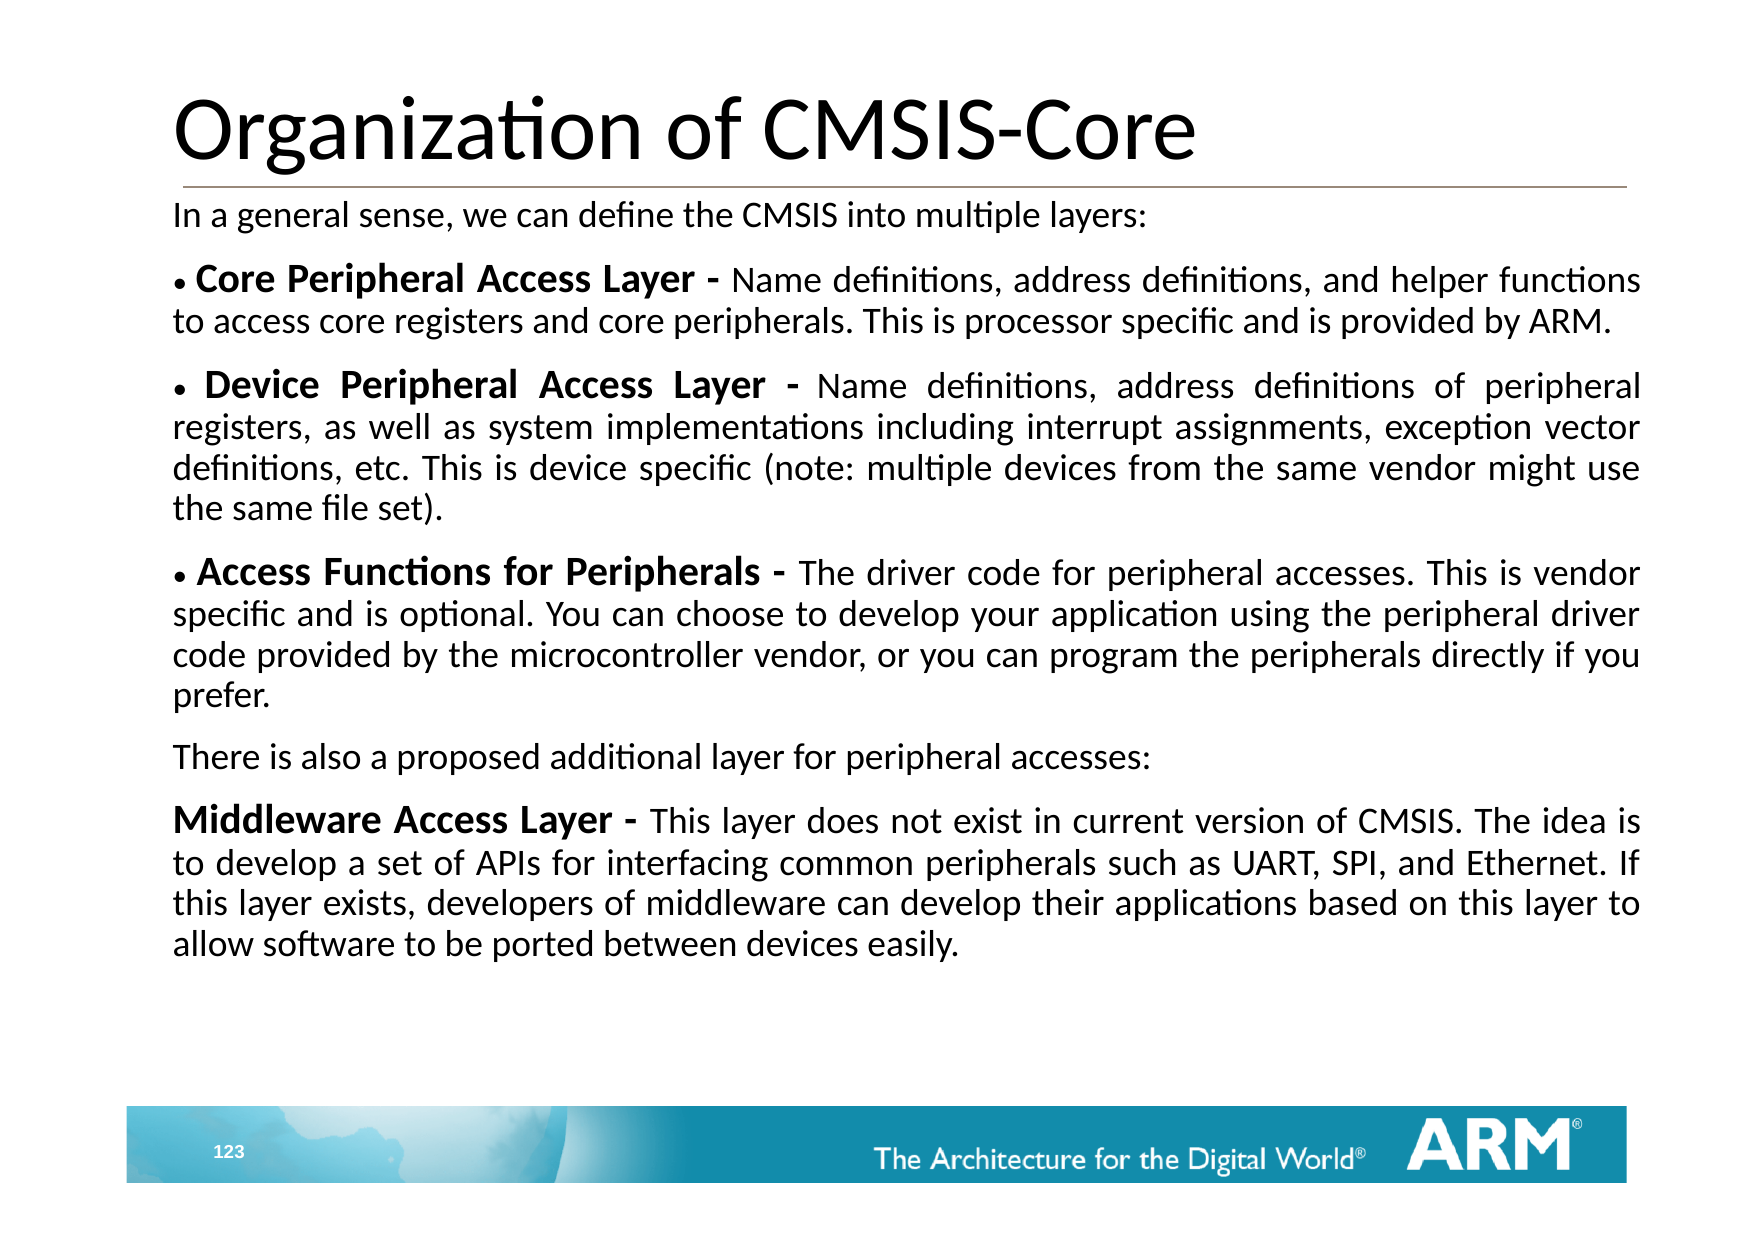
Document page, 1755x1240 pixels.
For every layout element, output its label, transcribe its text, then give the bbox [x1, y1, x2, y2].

picture [126, 1106, 1627, 1183]
list In a general sense, we can define the CMSIS into multiple layers: • Core Peripheral Access Layer - Name definitions, address definitions, and helper functions to access core registers and core peripherals. This is processor specific and is provided by ARM. • Device Peripheral Access Layer - Name definitions, address definitions of peripheral registers, as well as system implementations including interrupt assignments, exception vector definitions, etc. This is device specific (note: multiple devices from the same vendor might use the same file set). • Access Functions for Peripherals - The driver code for peripheral accesses. This is vendor specific and is optional. You can choose to develop your application using the peripheral driver code provided by the microcontroller vendor, or you can program the peripherals directly if you prefer. There is also a proposed additional layer for peripheral accesses: Middleware Access Layer - This layer does not exist in current version of CMSIS. The idea is to develop a set of APIs for interfacing common peripherals such as UART, SPI, and Ethernet. If this layer exists, developers of middleware can develop their applications based on this layer to allow software to be ported between devices easily. [172, 194, 1643, 1108]
title Organization of CMSIS-Core [173, 80, 1581, 172]
slide_number 123 [198, 1139, 287, 1187]
